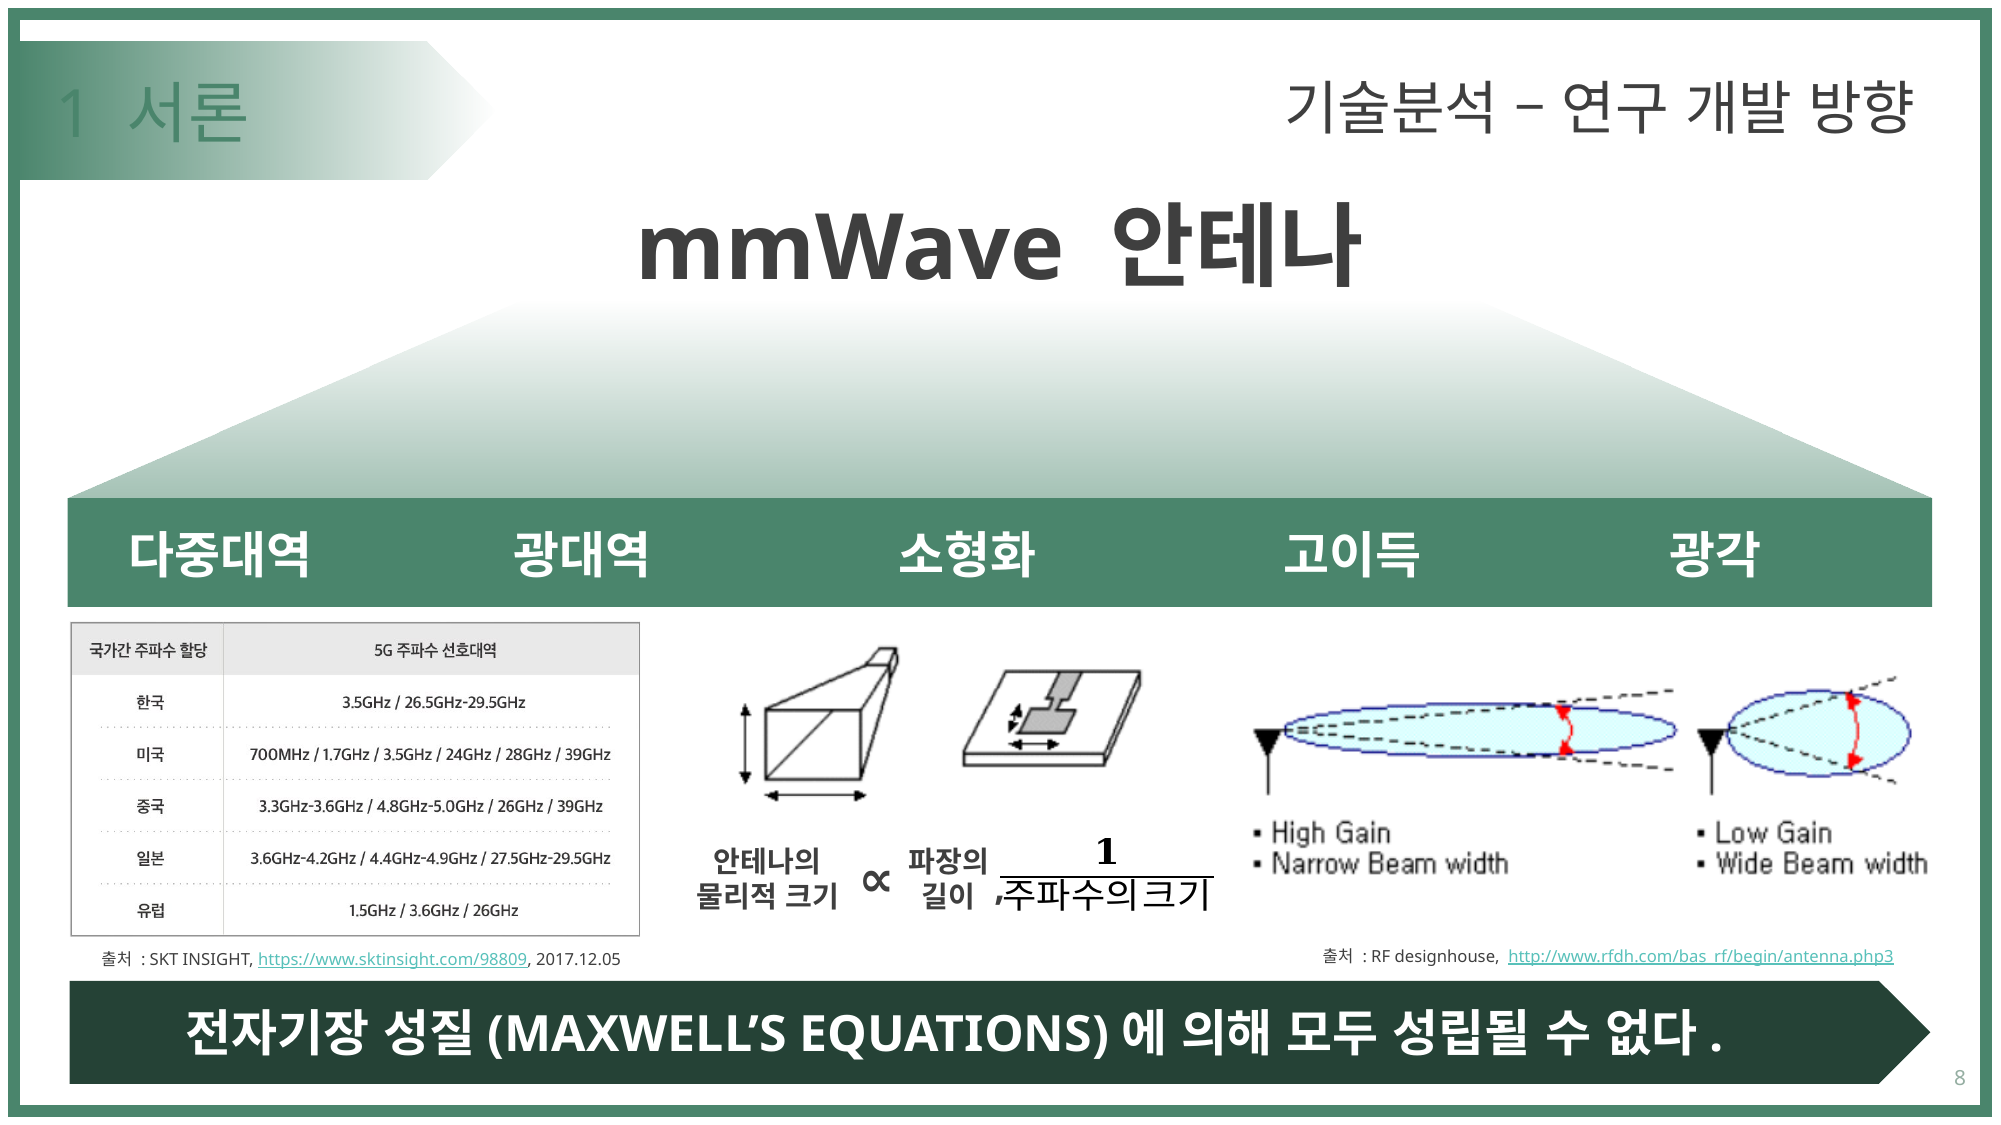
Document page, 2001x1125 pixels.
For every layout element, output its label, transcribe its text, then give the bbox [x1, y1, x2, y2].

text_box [676, 638, 1216, 920]
list 기술분석 – 연구 개발 방향 [1030, 64, 1931, 156]
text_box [1252, 652, 1931, 906]
text_box 다중대역 [113, 516, 346, 592]
text_box [67, 497, 1933, 608]
text_box [67, 306, 1933, 497]
text_box mmWave 안테나 [281, 180, 1719, 306]
text_box 소형화 [883, 516, 1116, 592]
title 1 서론 [40, 64, 839, 156]
text_box 광대역 [498, 516, 731, 592]
slide_number 8 [1890, 1048, 1981, 1109]
text_box 광각 [1654, 516, 1887, 592]
text_box 고이득 [1269, 516, 1502, 592]
picture [69, 621, 641, 937]
text_box 출처 : SKT INSIGHT, https://www.sktinsight.com/98809, 2017.12.05 [86, 941, 1087, 980]
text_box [69, 980, 1931, 1084]
text_box 출처 : RF designhouse, http://www.rfdh.com/bas_rf/begin/antenna.php3 [913, 937, 1914, 976]
